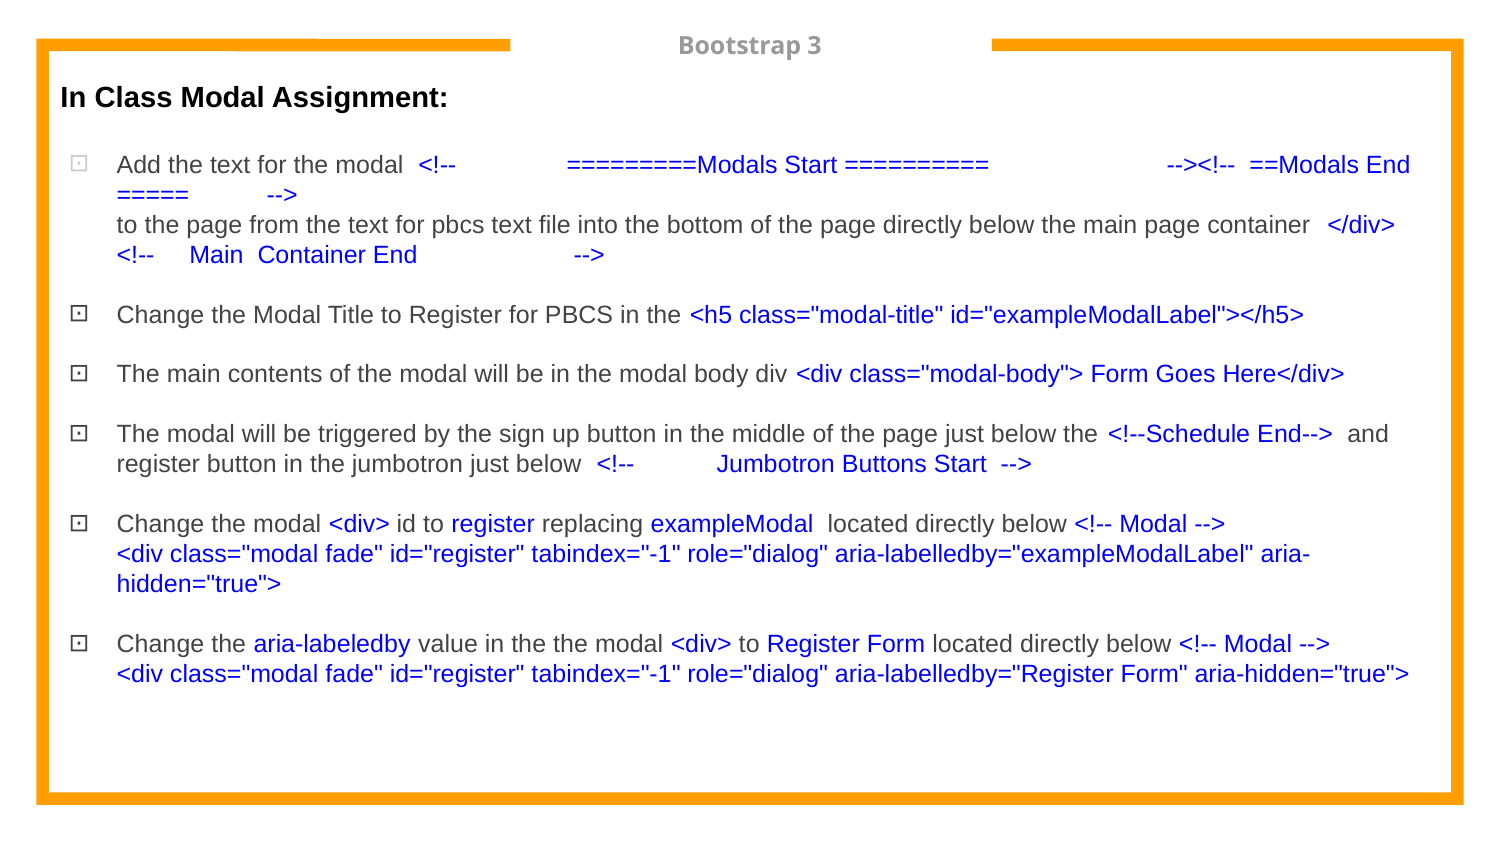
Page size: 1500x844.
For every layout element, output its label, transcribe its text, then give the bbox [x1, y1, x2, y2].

title Bootstrap 3 [531, 15, 969, 136]
text_box In Class Modal Assignment: Add the text for the modal <!-- =========Modals Start ========== --><!-- ==Modals End ===== --> to the page from the text for pbcs text file into the bottom of the page directly below the main page container </div> <!-- Main Container End --> Change the Modal Title to Register for PBCS in the <h5 class="modal-title" id="exampleModalLabel"></h5> The main contents of the modal will be in the modal body div <div class="modal-body"> Form Goes Here</div> The modal will be triggered by the sign up button in the middle of the page just below the <!--Schedule End--> and register button in the jumbotron just below <!-- Jumbotron Buttons Start --> Change the modal <div> id to register replacing exampleModal located directly below <!-- Modal --> <div class="modal fade" id="register" tabindex="-1" role="dialog" aria-labelledby="exampleModalLabel" aria-hidden="true"> Change the aria-labeledby value in the the modal <div> to Register Form located directly below <!-- Modal --> <div class="modal fade" id="register" tabindex="-1" role="dialog" aria-labelledby="Register Form" aria-hidden="true"> [45, 243, 1443, 567]
